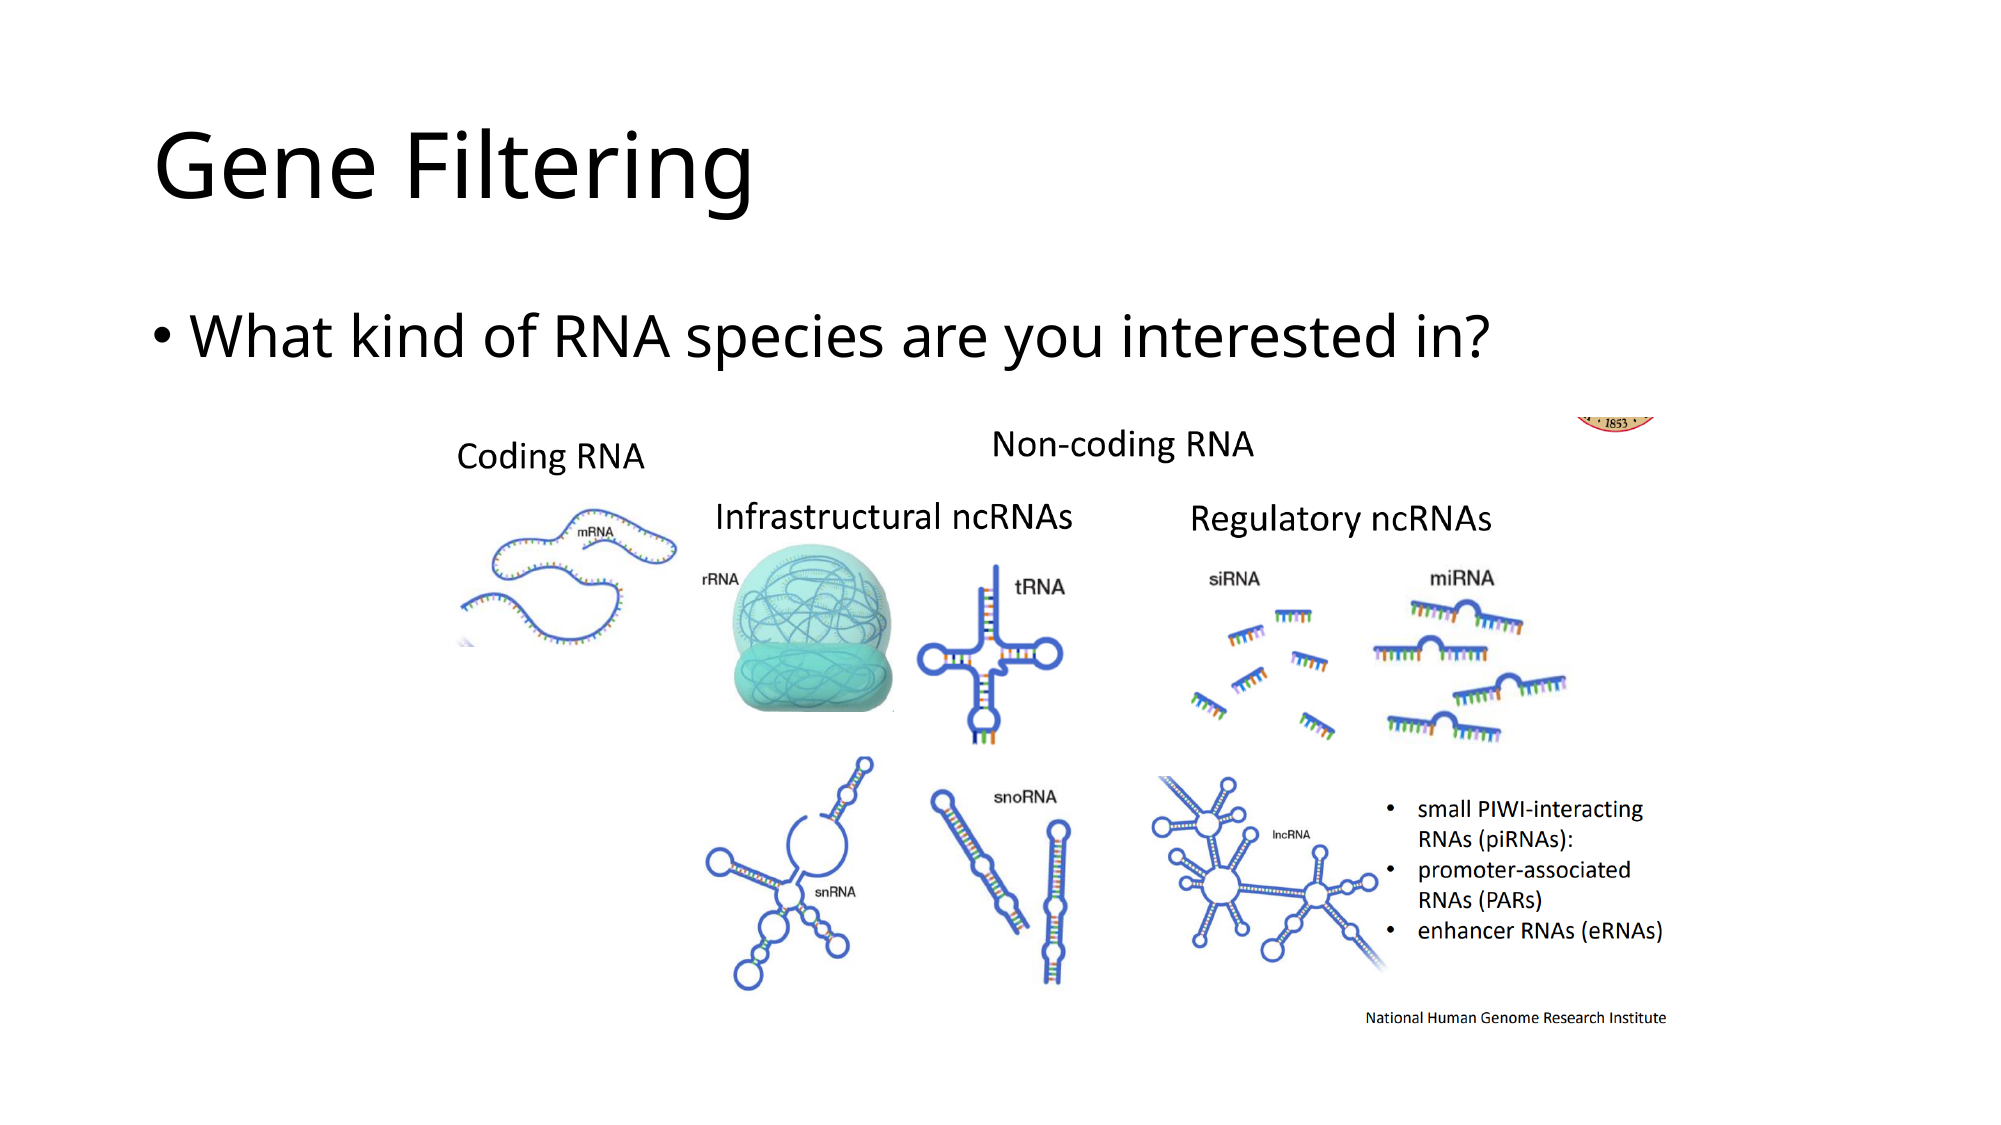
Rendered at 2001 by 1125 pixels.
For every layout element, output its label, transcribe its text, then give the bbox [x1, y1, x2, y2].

picture [437, 417, 1685, 1032]
title Gene Filtering [137, 59, 1863, 278]
list What kind of RNA species are you interested in? [137, 299, 1829, 401]
